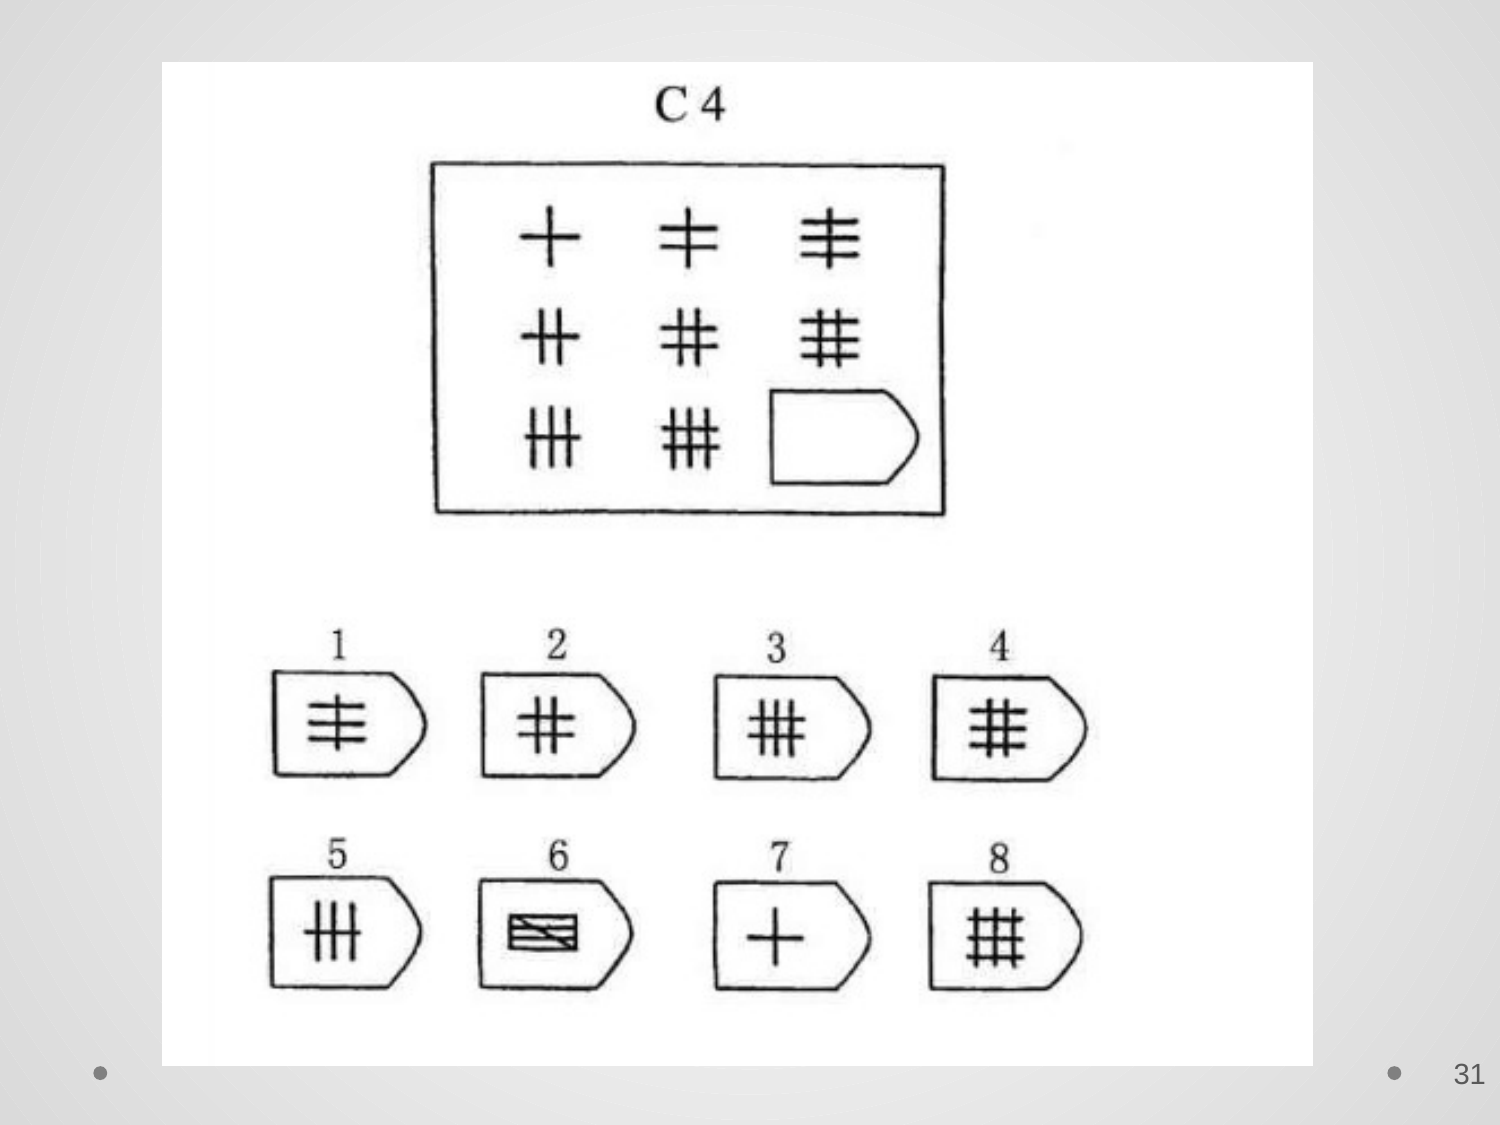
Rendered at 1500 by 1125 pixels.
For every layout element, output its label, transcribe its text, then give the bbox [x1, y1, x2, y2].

slide_number 31 [1401, 1042, 1494, 1103]
picture [162, 62, 1313, 1066]
